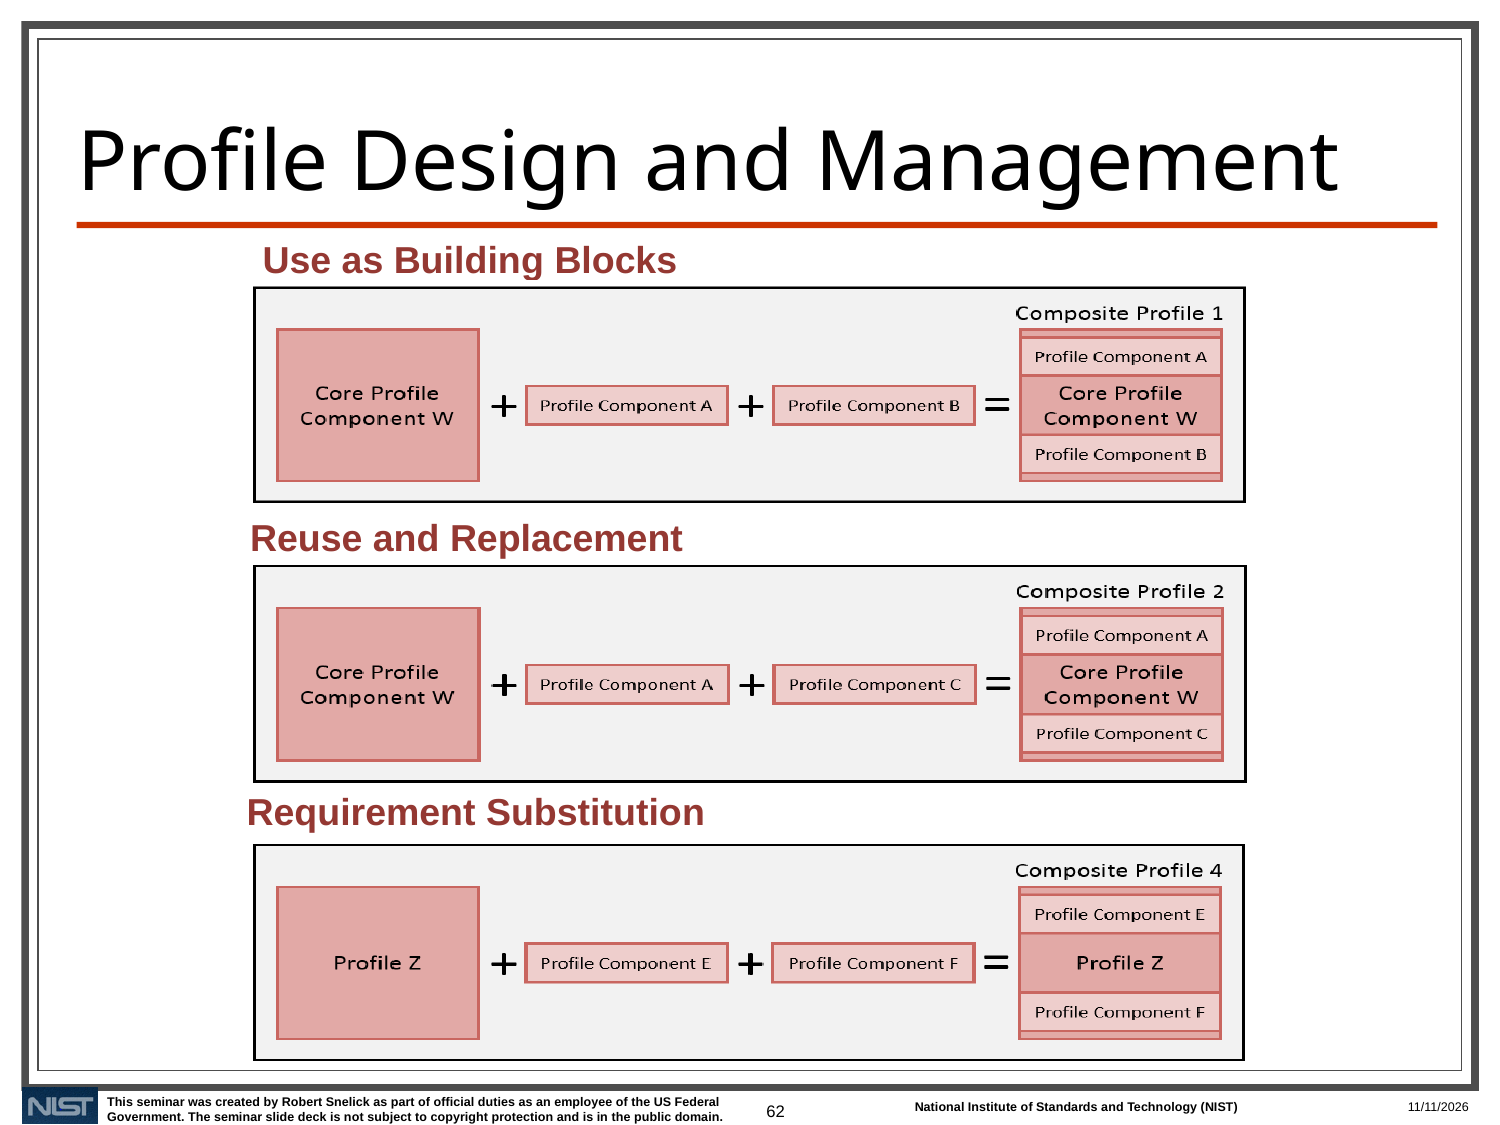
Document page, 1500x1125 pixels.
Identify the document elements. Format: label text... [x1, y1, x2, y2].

picture [247, 280, 1253, 507]
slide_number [1392, 1090, 1488, 1115]
text_box Reuse and Replacement [235, 506, 736, 567]
picture [22, 1087, 98, 1124]
text_box Requirement Substitution [231, 780, 757, 841]
title Profile Design and Management [62, 78, 1438, 215]
text_box Use as Building Blocks [247, 229, 711, 280]
picture [247, 559, 1253, 786]
picture [247, 838, 1253, 1066]
slide_number 62 [712, 1074, 801, 1125]
